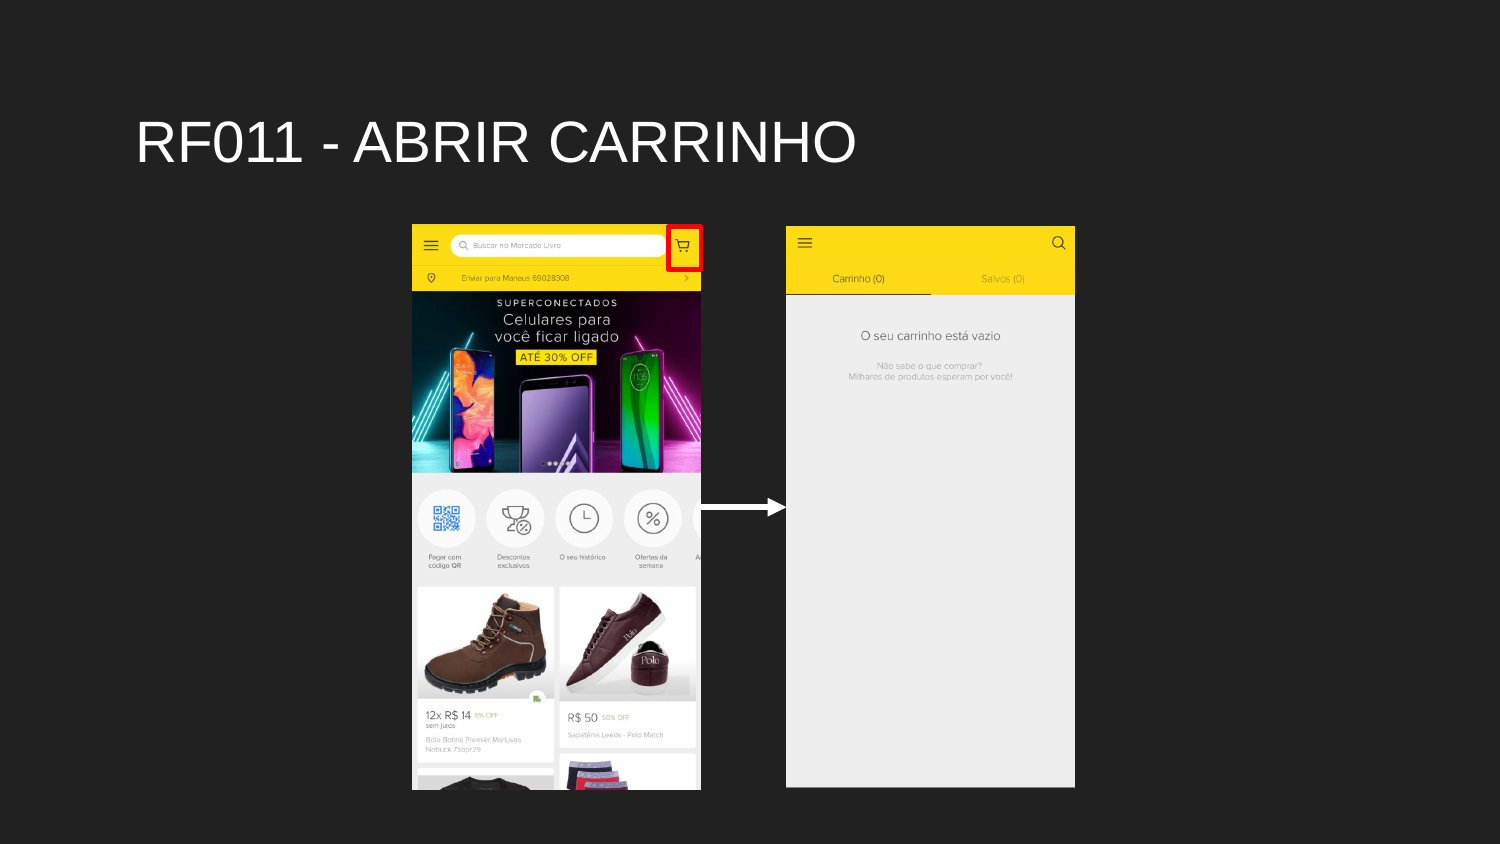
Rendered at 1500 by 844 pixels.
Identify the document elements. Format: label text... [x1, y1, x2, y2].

picture [786, 226, 1075, 789]
picture [412, 224, 702, 791]
title RF011 - ABRIR CARRINHO [119, 89, 1352, 246]
